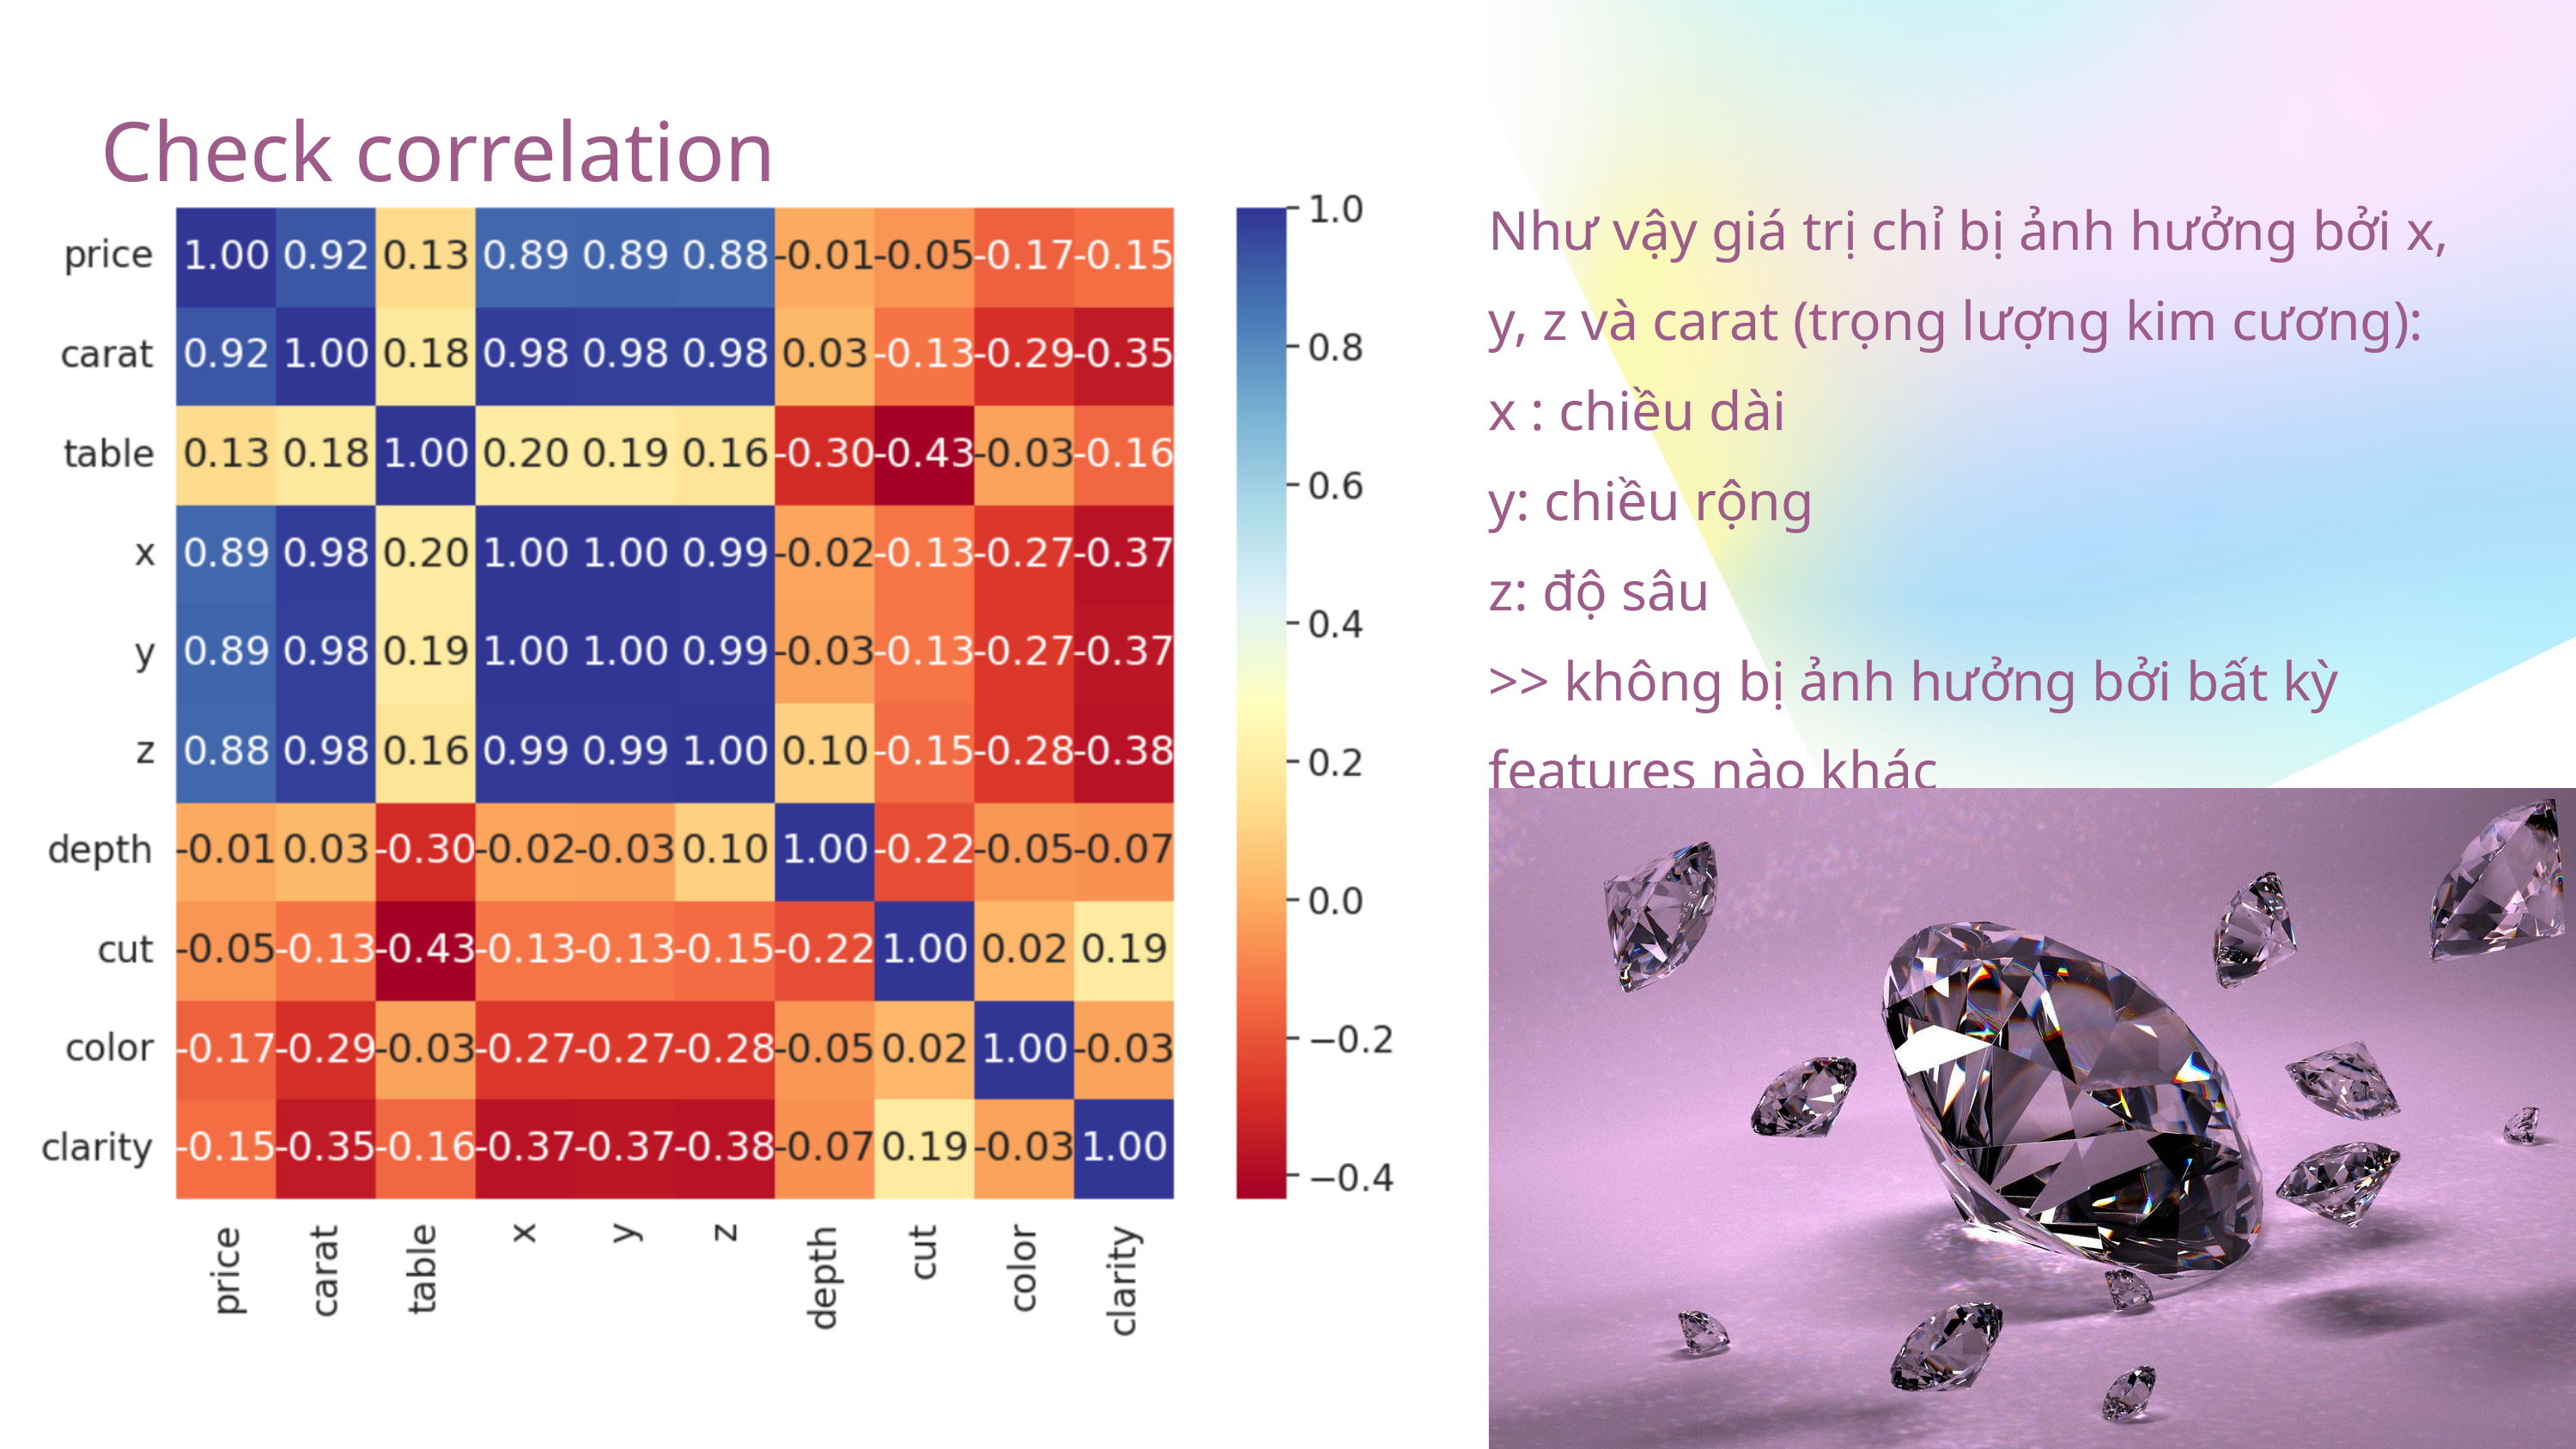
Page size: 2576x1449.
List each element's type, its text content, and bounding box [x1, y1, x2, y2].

text_box [21, 179, 1434, 1397]
text_box Check correlation [58, 60, 820, 198]
text_box [1440, 0, 2576, 681]
text_box [1488, 788, 2576, 1449]
text_box Như vậy giá trị chỉ bị ảnh hưởng bởi x, y, z và carat (trọng lượng kim cương): x : chiều dài y: chiều rộng z: độ sâu >> không bị ảnh hưởng bởi bất kỳ features nào khác [1488, 171, 2487, 788]
